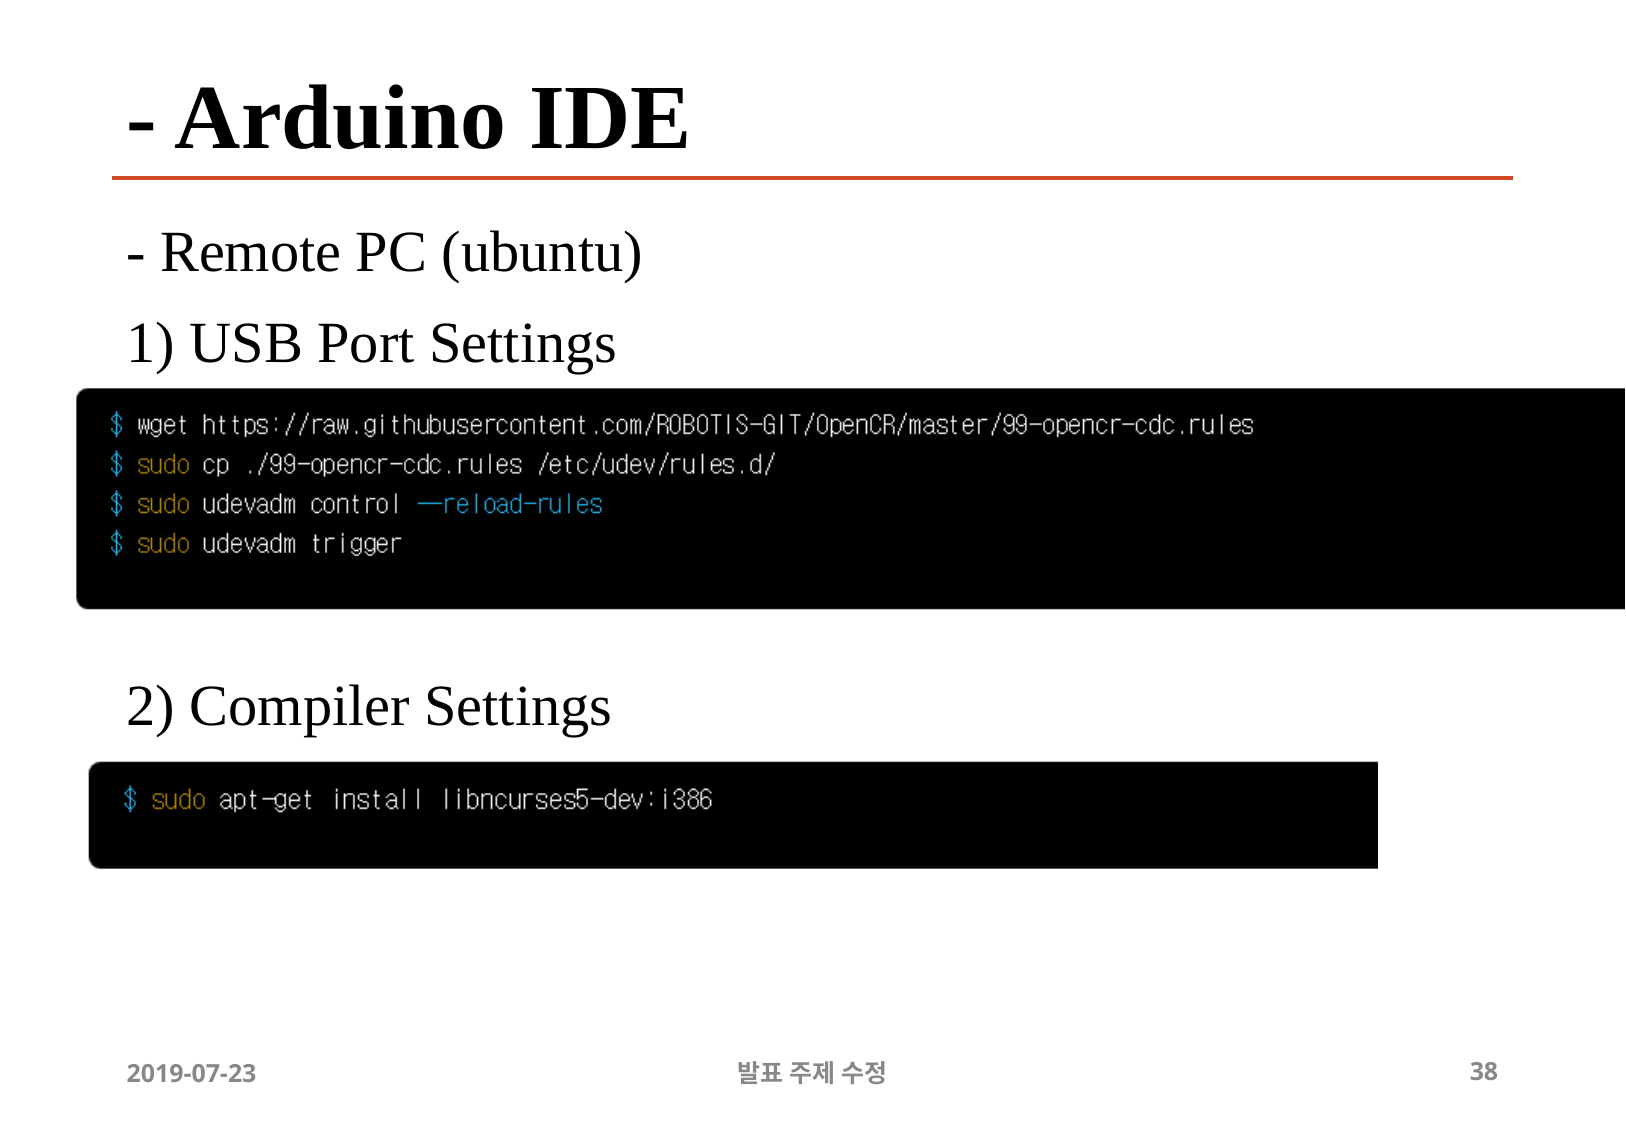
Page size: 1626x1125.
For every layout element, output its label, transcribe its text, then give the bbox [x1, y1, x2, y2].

picture [68, 384, 1625, 617]
slide_number ‹#› [1433, 1042, 1514, 1103]
list - Remote PC (ubuntu) 1) USB Port Settings 2) Compiler Settings [111, 628, 1514, 1014]
list - Remote PC (ubuntu) 1) USB Port Settings 2) Compiler Settings [111, 205, 1514, 383]
title - Arduino IDE [111, 59, 1514, 179]
footer 발표 주제 수정 [538, 1042, 1087, 1103]
picture [75, 748, 1378, 880]
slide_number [111, 1042, 303, 1103]
